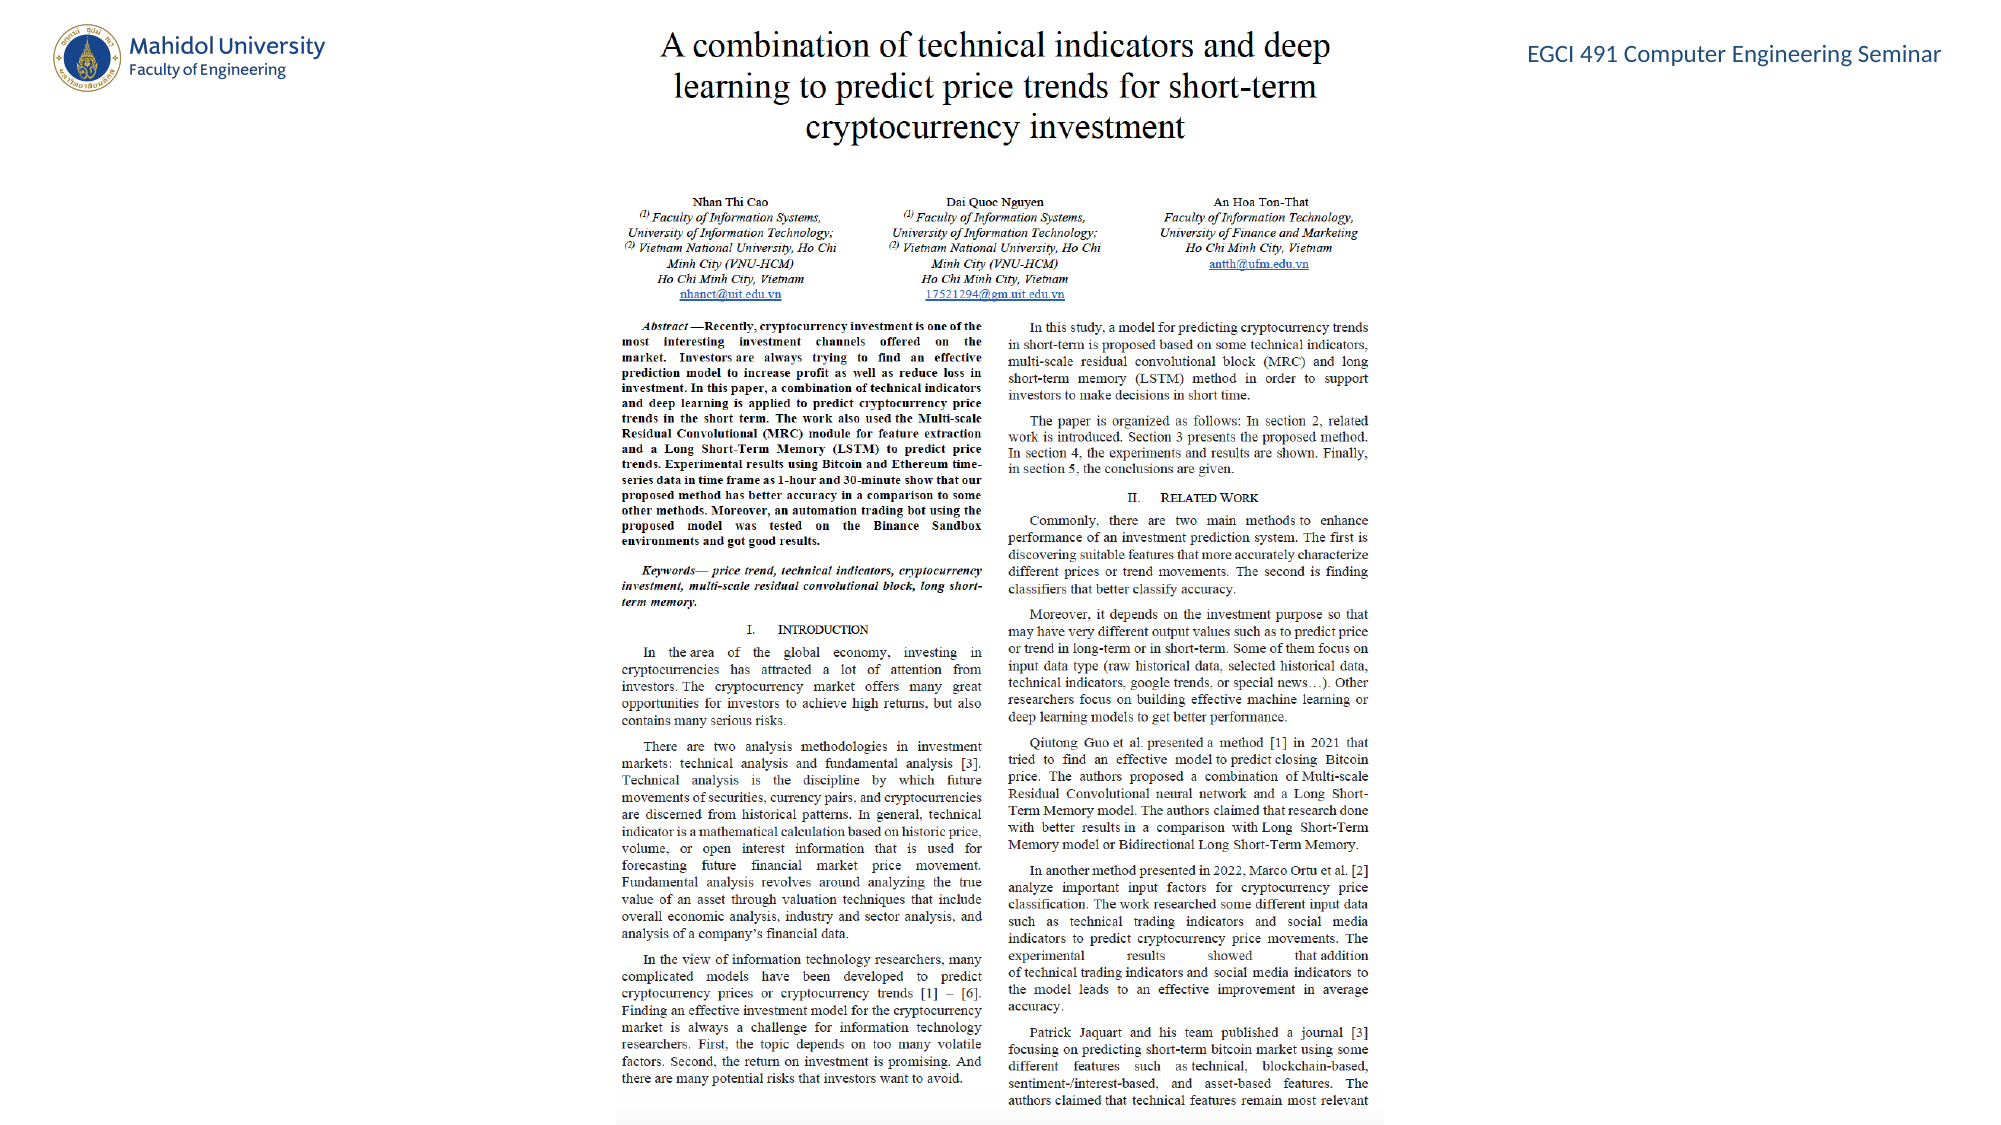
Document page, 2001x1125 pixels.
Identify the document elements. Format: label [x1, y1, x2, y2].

picture [42, 18, 334, 97]
picture [616, 0, 1384, 1125]
